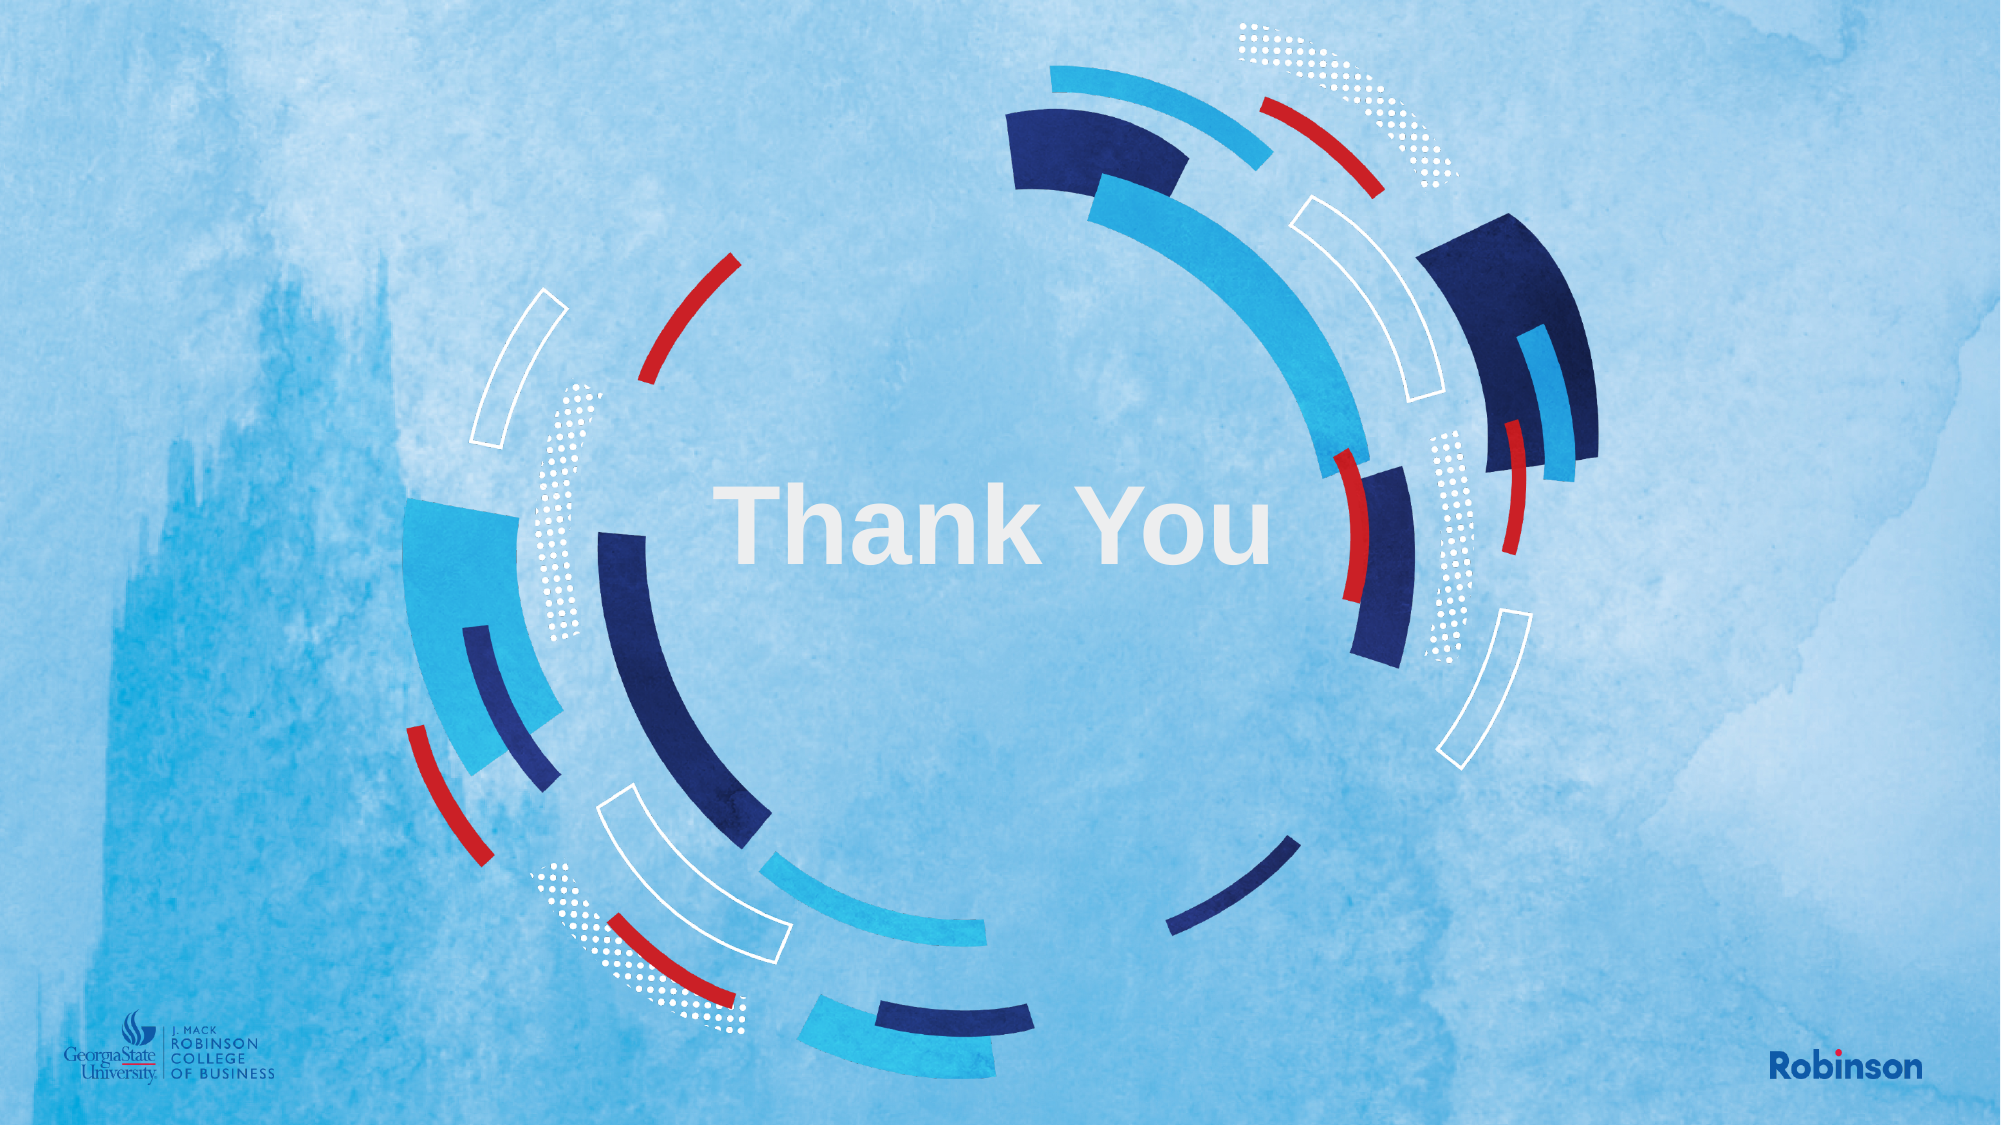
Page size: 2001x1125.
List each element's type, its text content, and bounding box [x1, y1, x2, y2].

title Thank You [653, 483, 1336, 586]
picture [0, 0, 2001, 1125]
